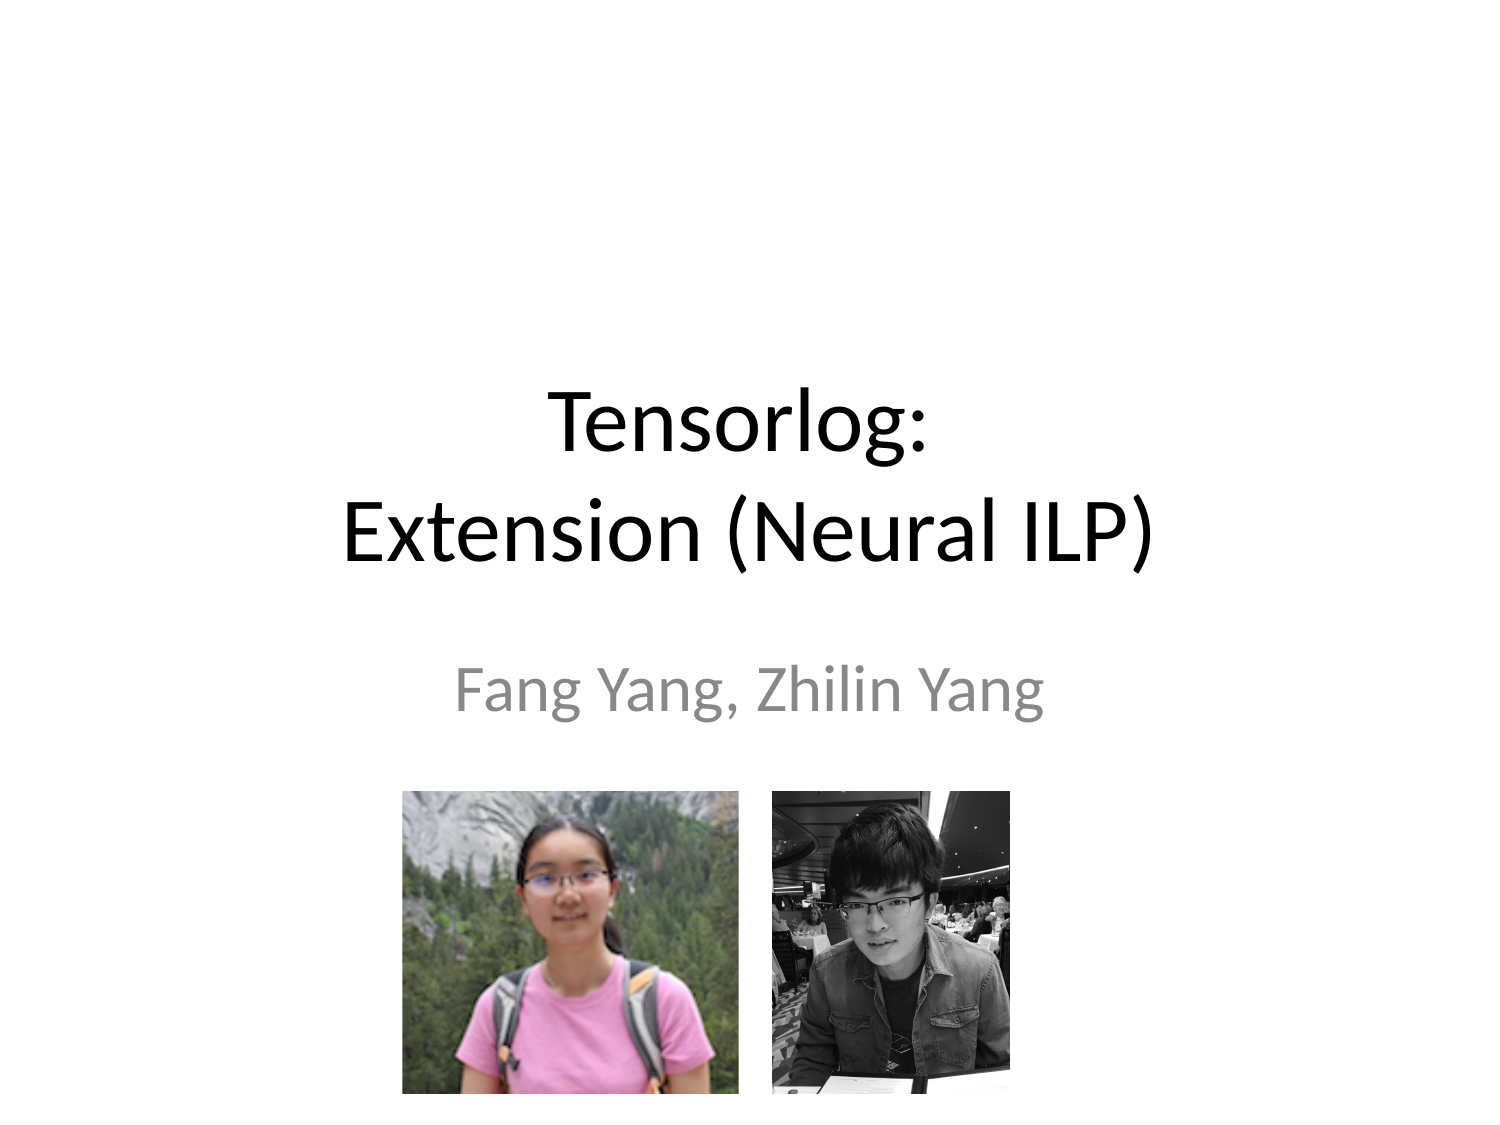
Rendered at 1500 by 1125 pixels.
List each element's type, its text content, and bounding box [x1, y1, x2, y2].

title Tensorlog: Extension (Neural ILP) [112, 349, 1388, 591]
picture [402, 791, 739, 1094]
picture [772, 791, 1011, 1094]
subtitle Fang Yang, Zhilin Yang [225, 637, 1275, 925]
